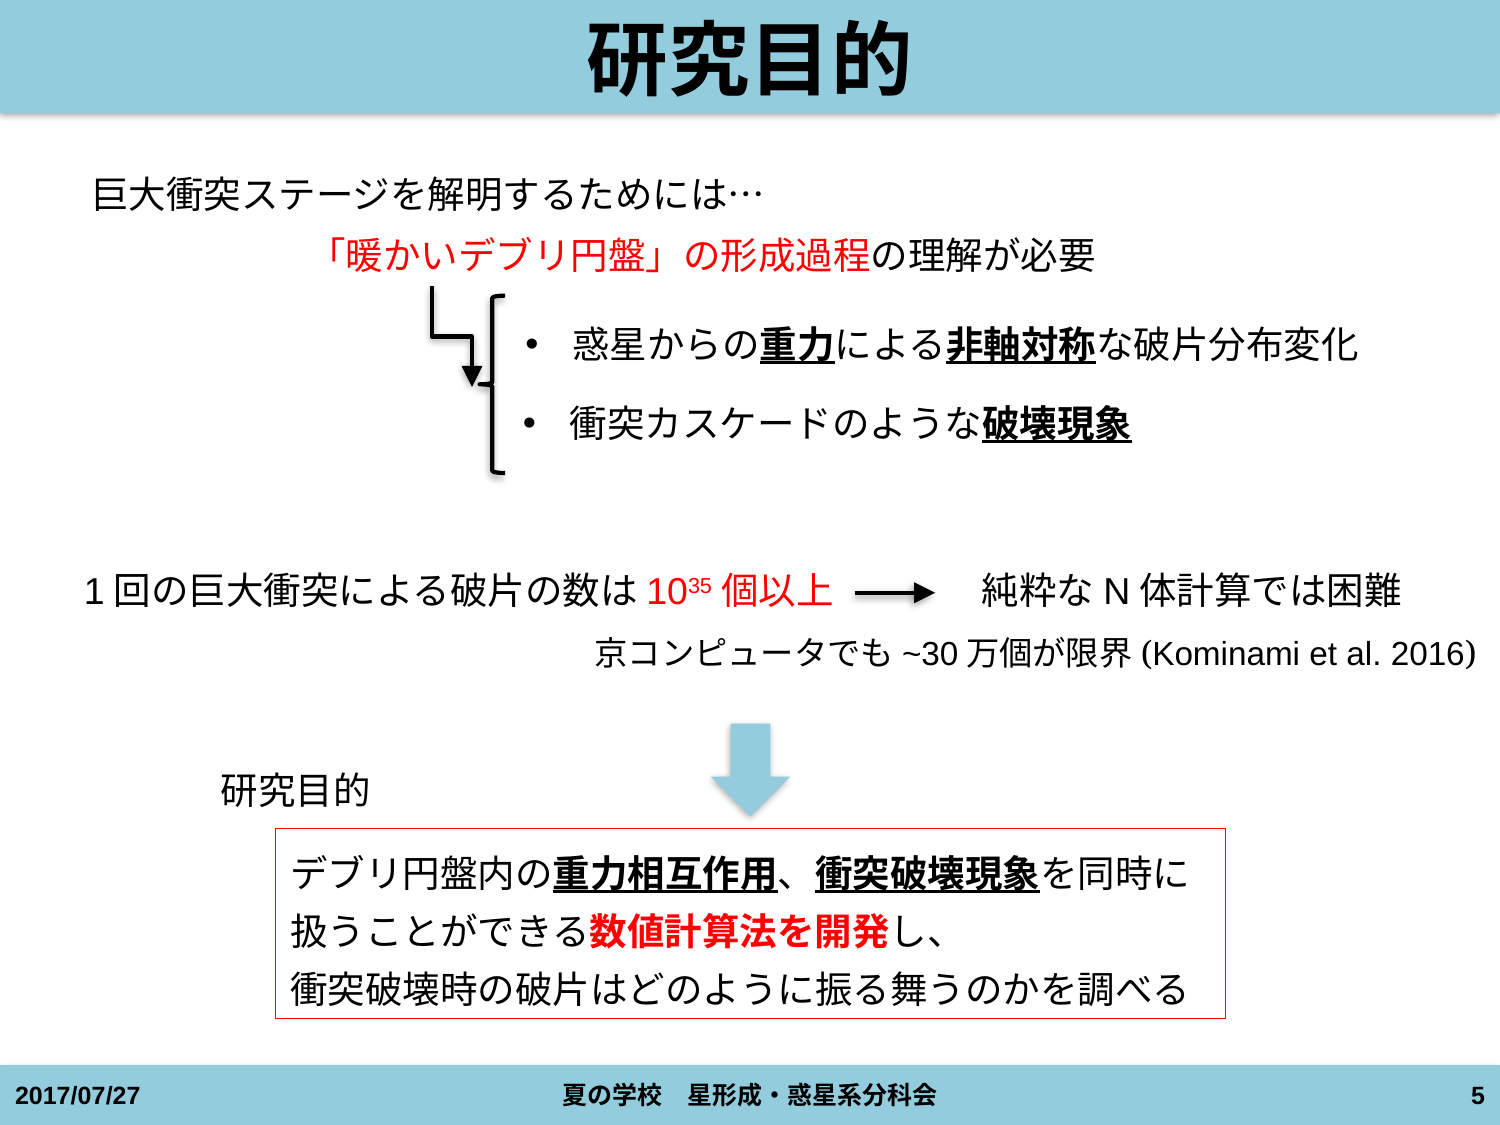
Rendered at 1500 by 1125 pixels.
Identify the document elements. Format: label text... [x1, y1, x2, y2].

footer 夏の学校 星形成・惑星系分科会 [512, 1065, 988, 1125]
text_box デブリ円盤内の重力相互作用、衝突破壊現象を同時に扱うことができる数値計算法を開発し、 衝突破壊時の破片はどのように振る舞うのかを調べる [275, 828, 1226, 1019]
text_box 衝突カスケードのような破壊現象 [508, 392, 1148, 453]
text_box [490, 293, 506, 318]
text_box [478, 361, 506, 476]
text_box 研究目的 [206, 760, 386, 820]
text_box [710, 722, 791, 817]
text_box 「暖かいデブリ円盤」の形成過程の理解が必要 [293, 224, 1129, 285]
title 研究目的 [0, 0, 1500, 114]
text_box 巨大衝突ステージを解明するためには… [76, 163, 895, 224]
text_box 惑星からの重力による非軸対称な破片分布変化 [510, 313, 1374, 374]
slide_number 5 [1149, 1065, 1500, 1125]
text_box 京コンピュータでも~30万個が限界(Kominami et al. 2016) [580, 624, 1492, 680]
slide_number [0, 1065, 350, 1125]
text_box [401, 316, 503, 357]
text_box 純粋なN体計算では困難 [967, 559, 1417, 620]
text_box 1回の巨大衝突による破片の数は1035個以上 [69, 559, 849, 620]
